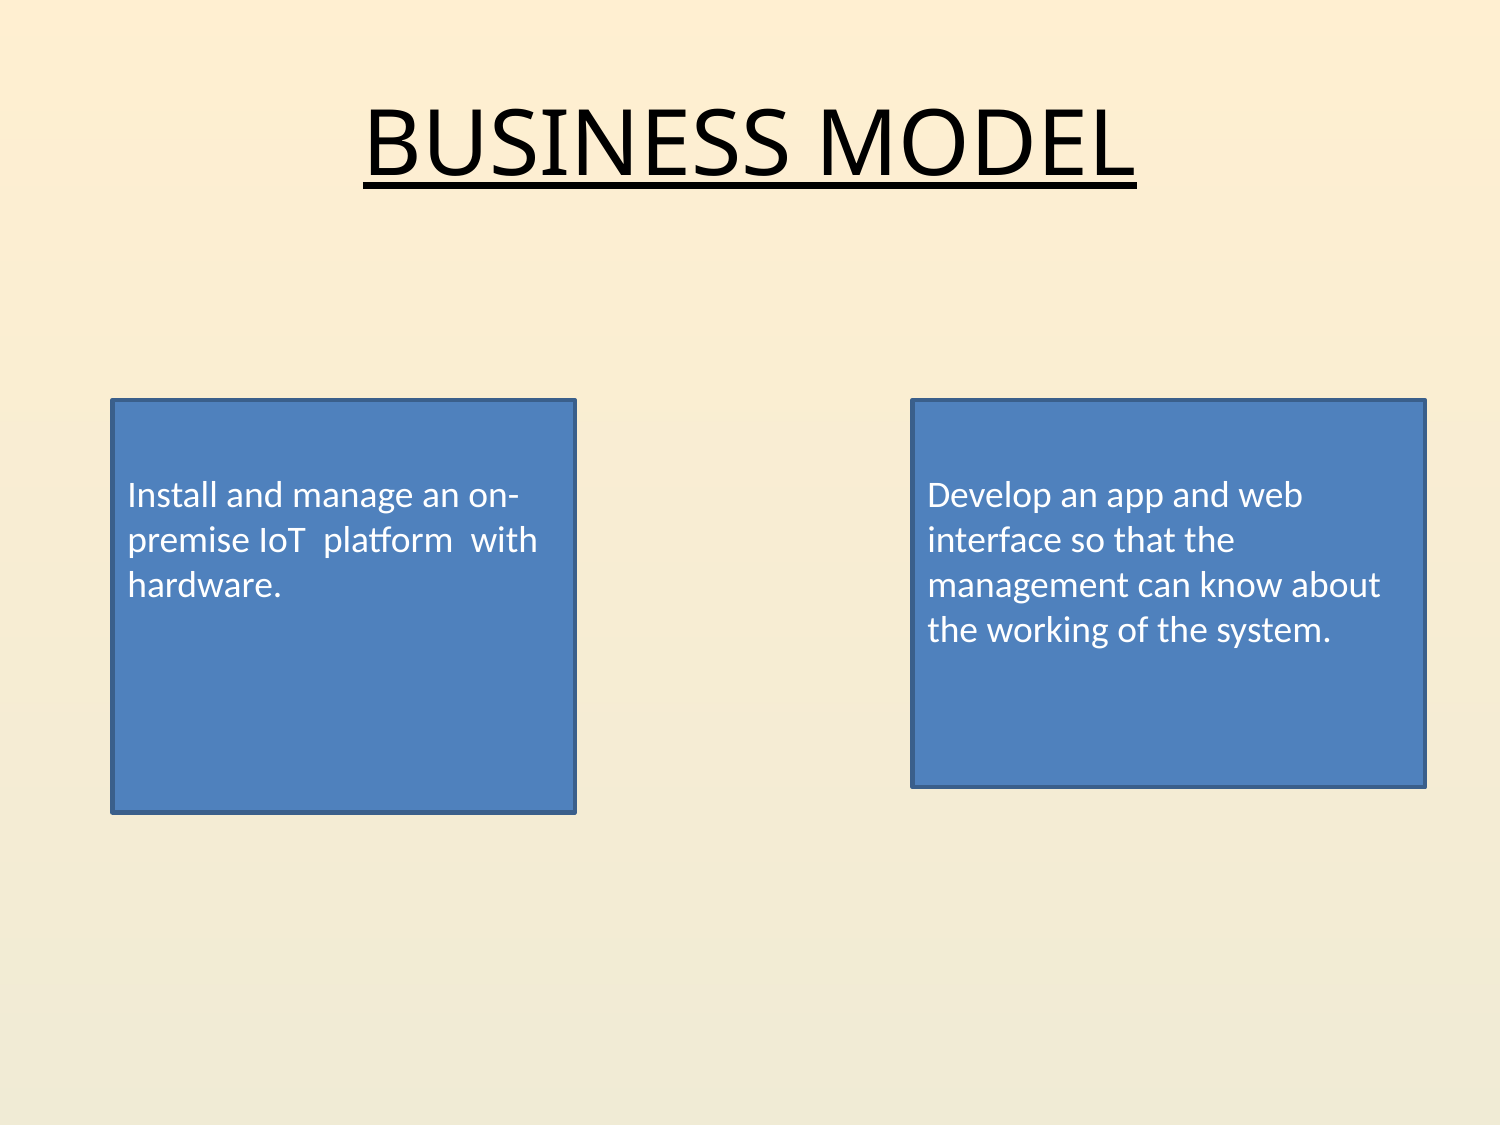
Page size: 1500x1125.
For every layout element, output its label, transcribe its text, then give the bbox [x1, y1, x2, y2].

text_box Install and manage an on-premise IoT platform with hardware. [112, 462, 575, 613]
title BUSINESS MODEL [75, 45, 1425, 233]
text_box Develop an app and web interface so that the management can know about the working of the system. [912, 462, 1413, 658]
text_box [110, 398, 577, 815]
text_box [910, 398, 1427, 789]
